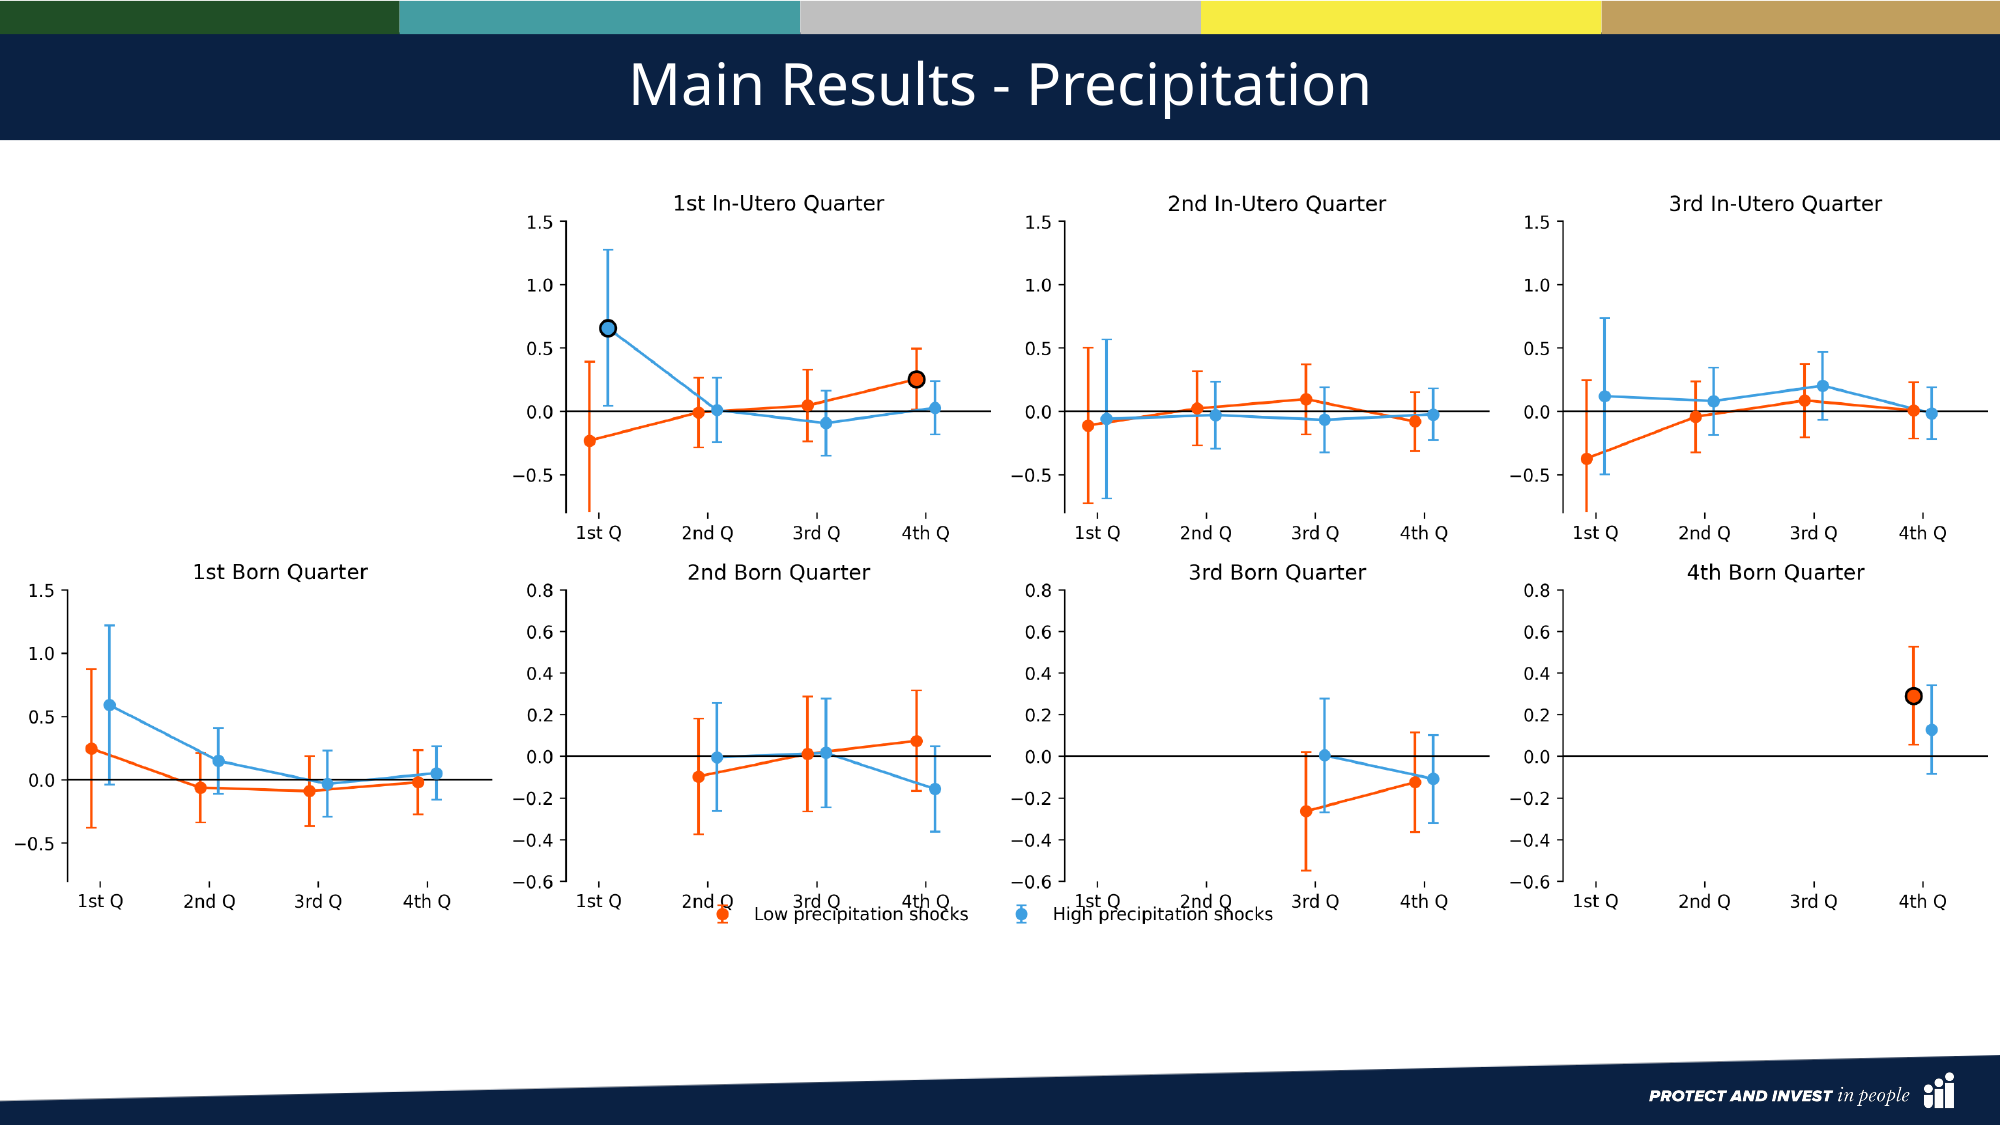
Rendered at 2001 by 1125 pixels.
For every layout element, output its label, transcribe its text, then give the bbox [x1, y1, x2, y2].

picture [0, 182, 2000, 943]
list Main Results - Precipitation [0, 35, 2000, 141]
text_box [0, 1055, 2000, 1125]
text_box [0, 0, 2000, 35]
